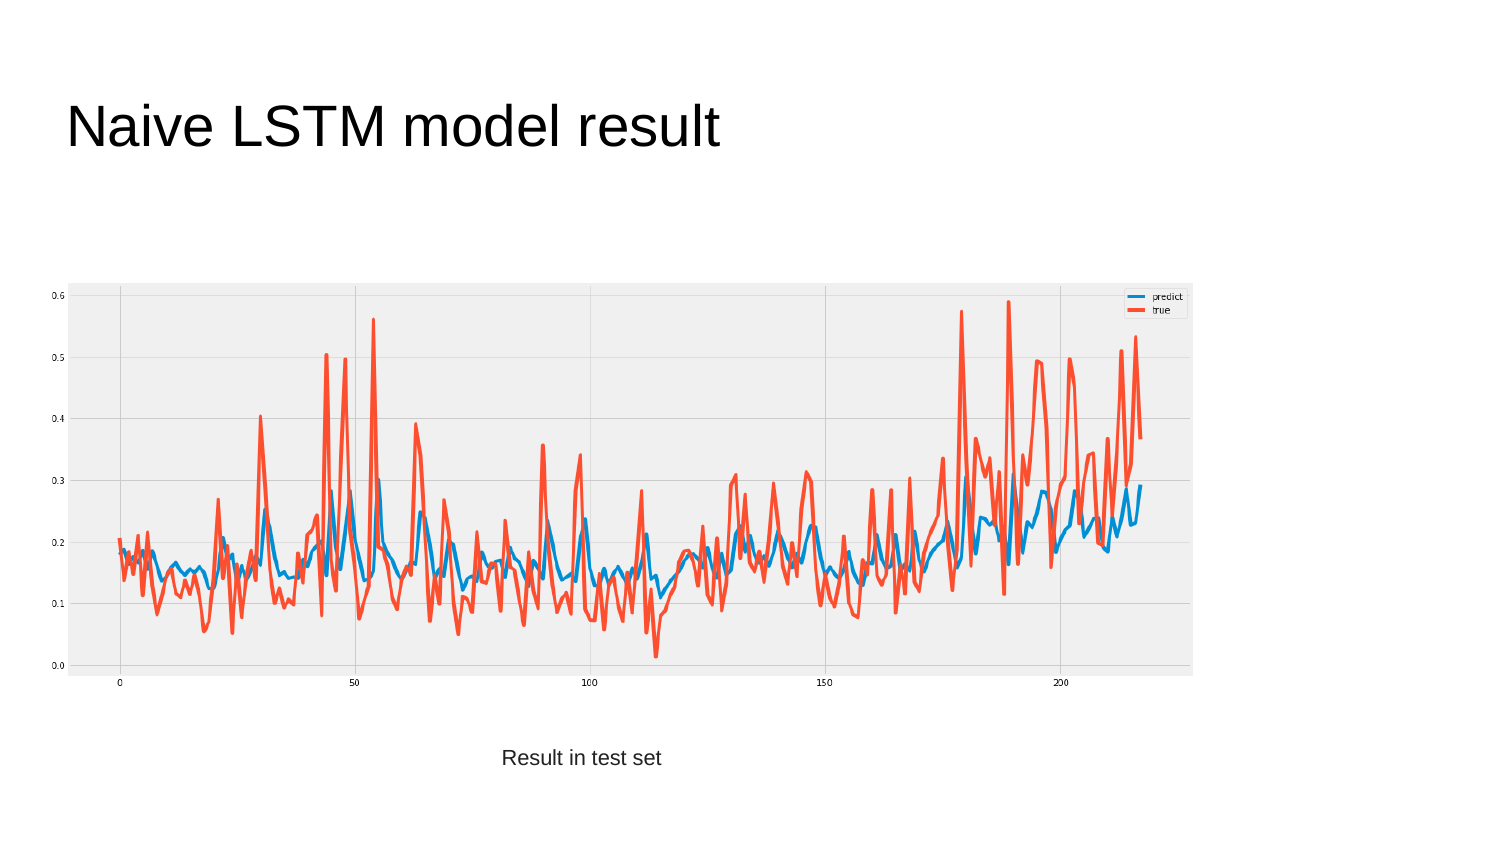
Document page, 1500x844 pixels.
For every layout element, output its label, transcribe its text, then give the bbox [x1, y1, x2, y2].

list Result in test set [486, 724, 755, 789]
picture [44, 278, 1197, 693]
title Naive LSTM model result [51, 72, 1449, 167]
